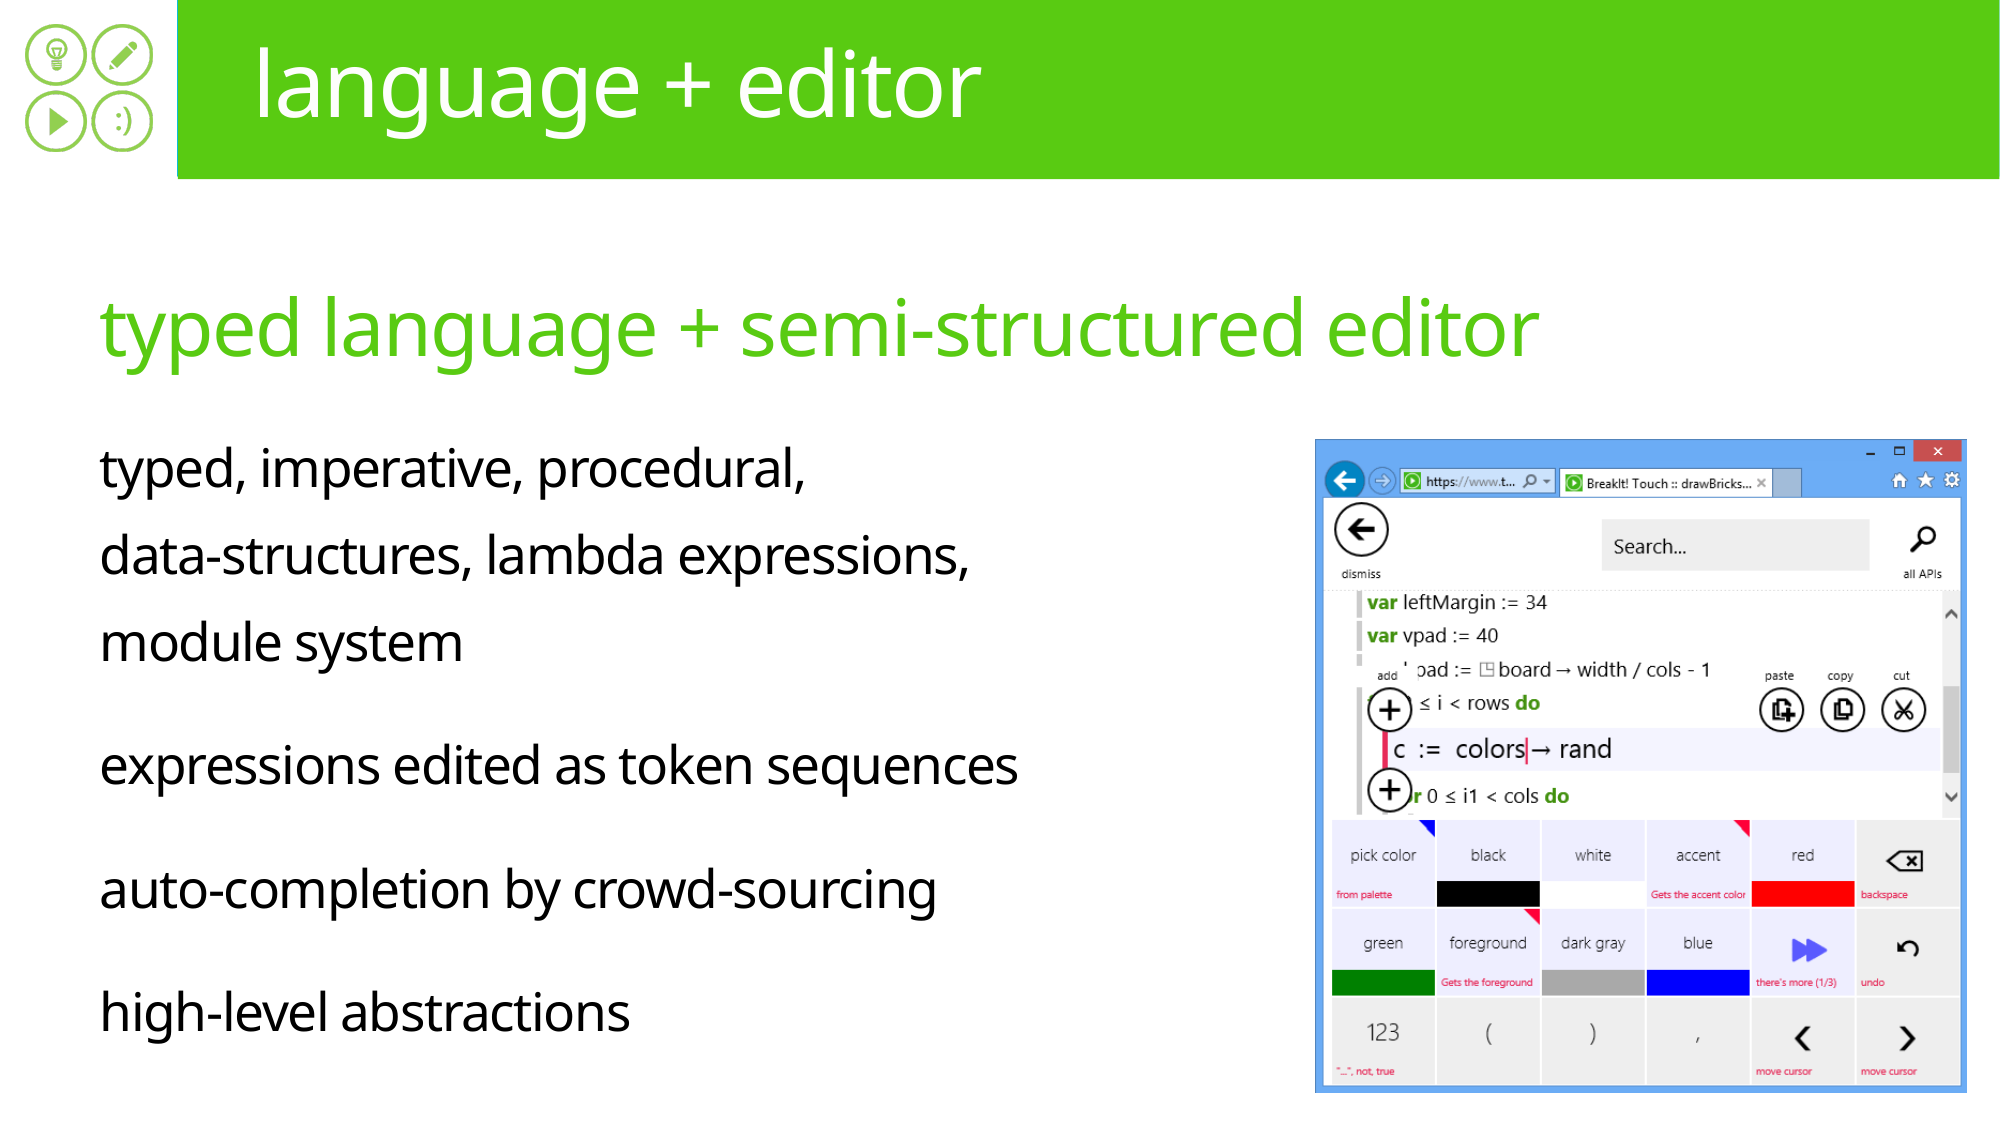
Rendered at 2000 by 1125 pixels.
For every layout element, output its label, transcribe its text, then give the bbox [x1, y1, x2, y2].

picture [25, 24, 153, 152]
picture [0, 180, 2000, 1125]
title language + editor [252, 26, 1914, 150]
list typed language + semi-structured editor typed, imperative, procedural, data-structures, lambda expressions, module system expressions edited as token sequences auto-completion by crowd-sourcing high-level abstractions [99, 249, 1900, 1050]
